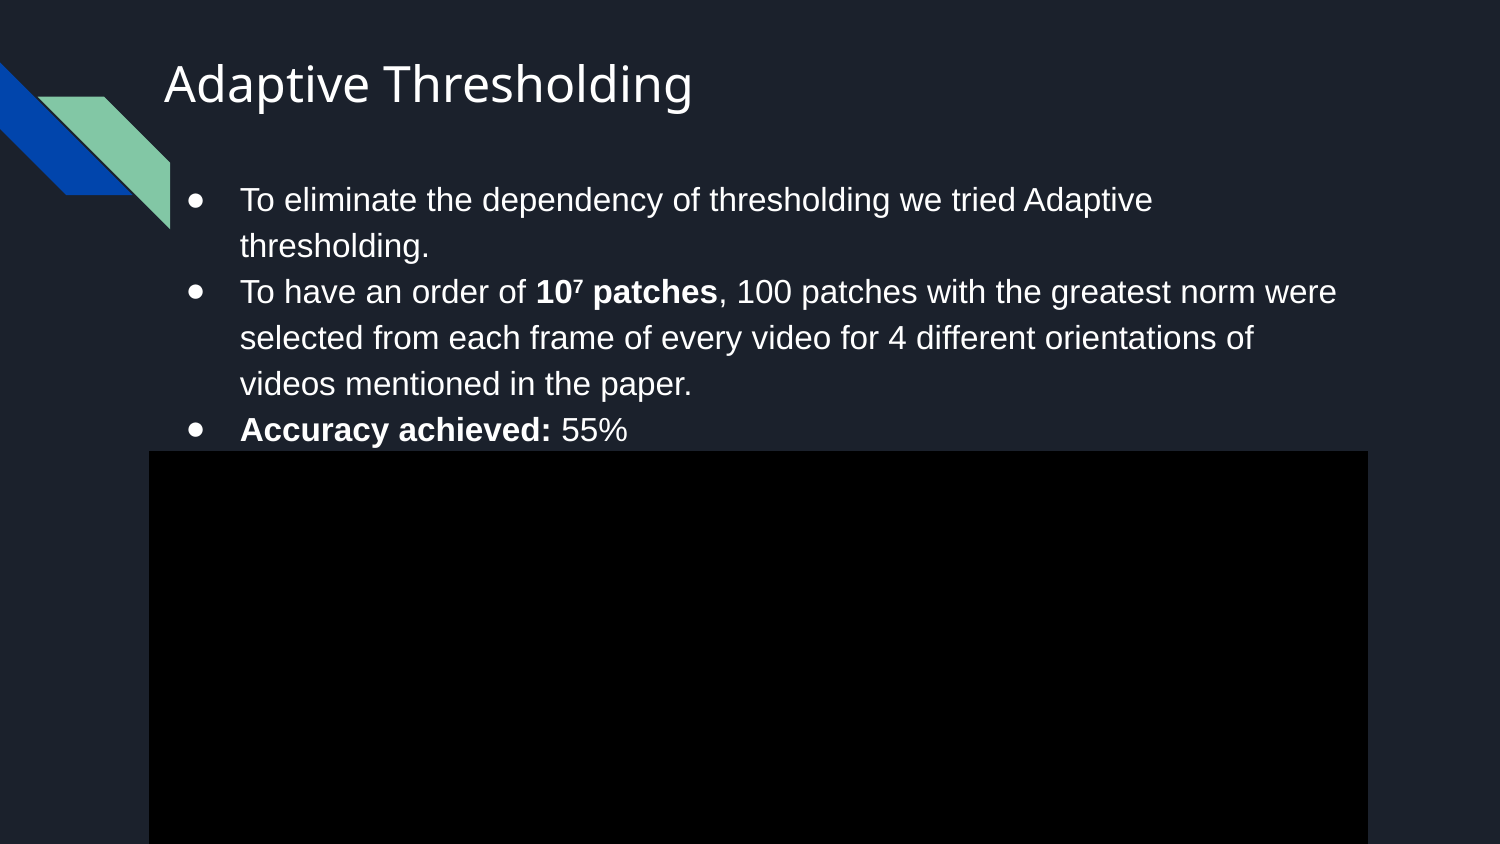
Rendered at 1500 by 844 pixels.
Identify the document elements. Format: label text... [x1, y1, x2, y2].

picture [149, 451, 1368, 844]
title Adaptive Thresholding To eliminate the dependency of thresholding we tried Adaptive thresholding. To have an order of 107 patches, 100 patches with the greatest norm were selected from each frame of every video for 4 different orientations of videos mentioned in the paper. Accuracy achieved: 55% [149, 37, 1368, 451]
